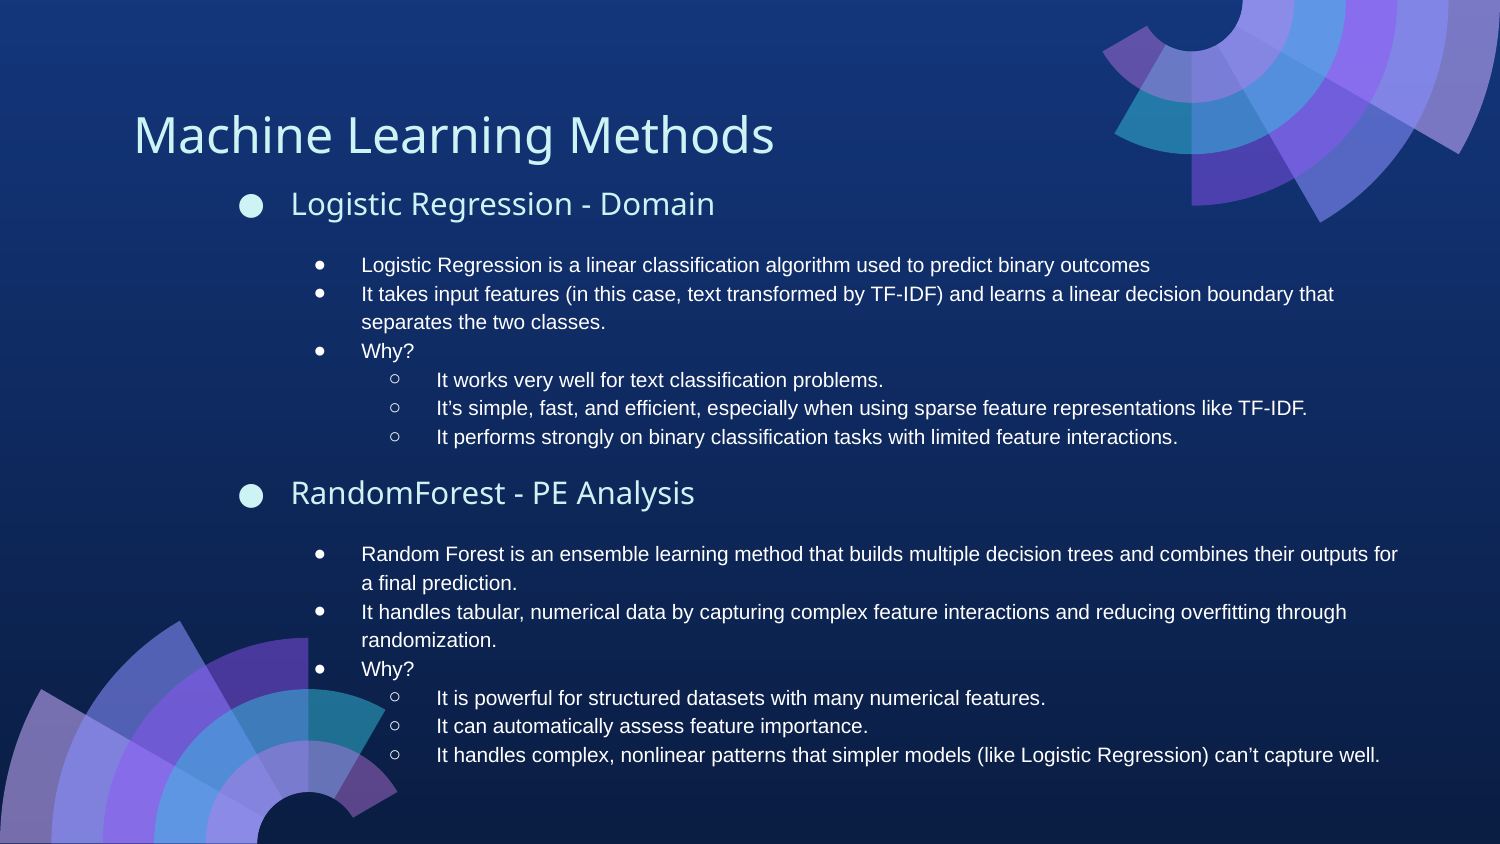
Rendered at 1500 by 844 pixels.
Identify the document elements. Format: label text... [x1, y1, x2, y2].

title Logistic Regression - Domain [200, 168, 739, 233]
title RandomForest - PE Analysis [200, 458, 739, 523]
text_box Logistic Regression is a linear classification algorithm used to predict binary outcomes It takes input features (in this case, text transformed by TF-IDF) and learns a linear decision boundary that separates the two classes. Why? It works very well for text classification problems. It’s simple, fast, and efficient, especially when using sparse feature representations like TF-IDF. It performs strongly on binary classification tasks with limited feature interactions. [271, 232, 1430, 502]
title Machine Learning Methods [118, 88, 852, 183]
text_box Random Forest is an ensemble learning method that builds multiple decision trees and combines their outputs for a final prediction. It handles tabular, numerical data by capturing complex feature interactions and reducing overfitting through randomization. Why? It is powerful for structured datasets with many numerical features. It can automatically assess feature importance. It handles complex, nonlinear patterns that simpler models (like Logistic Regression) can’t capture well. [271, 522, 1430, 792]
